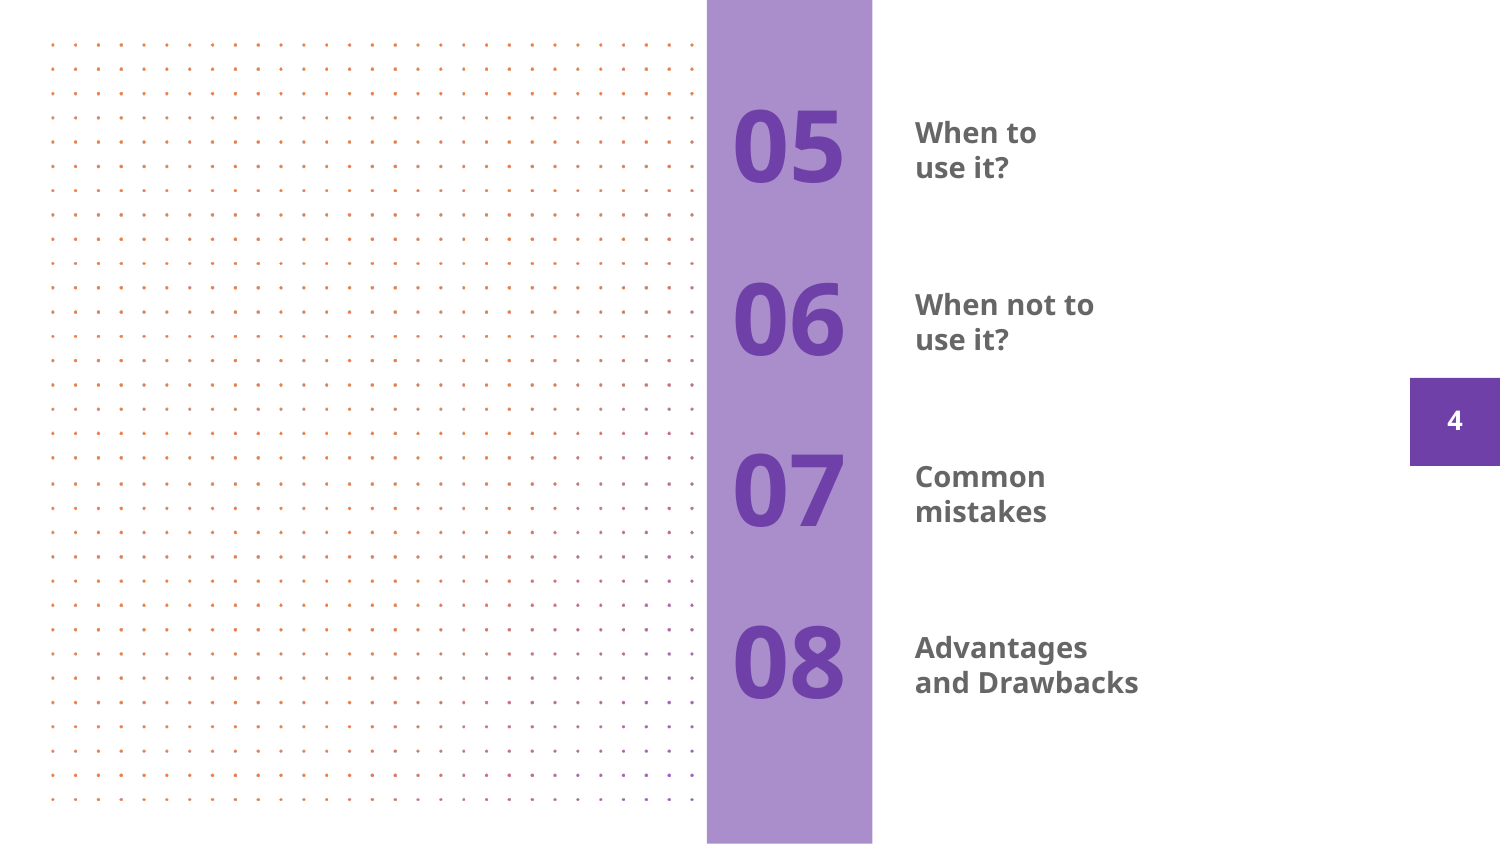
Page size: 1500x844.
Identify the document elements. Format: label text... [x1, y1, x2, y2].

title 05 [679, 55, 900, 218]
subtitle Advantages and Drawbacks [900, 583, 1160, 715]
slide_number 4 [1410, 377, 1500, 466]
picture [51, 43, 706, 801]
title 07 [679, 400, 900, 562]
subtitle When to use it? [900, 68, 1082, 199]
title 08 [679, 571, 900, 734]
subtitle Common mistakes [900, 412, 1096, 544]
title 06 [679, 228, 900, 391]
subtitle When not to use it? [900, 240, 1151, 371]
